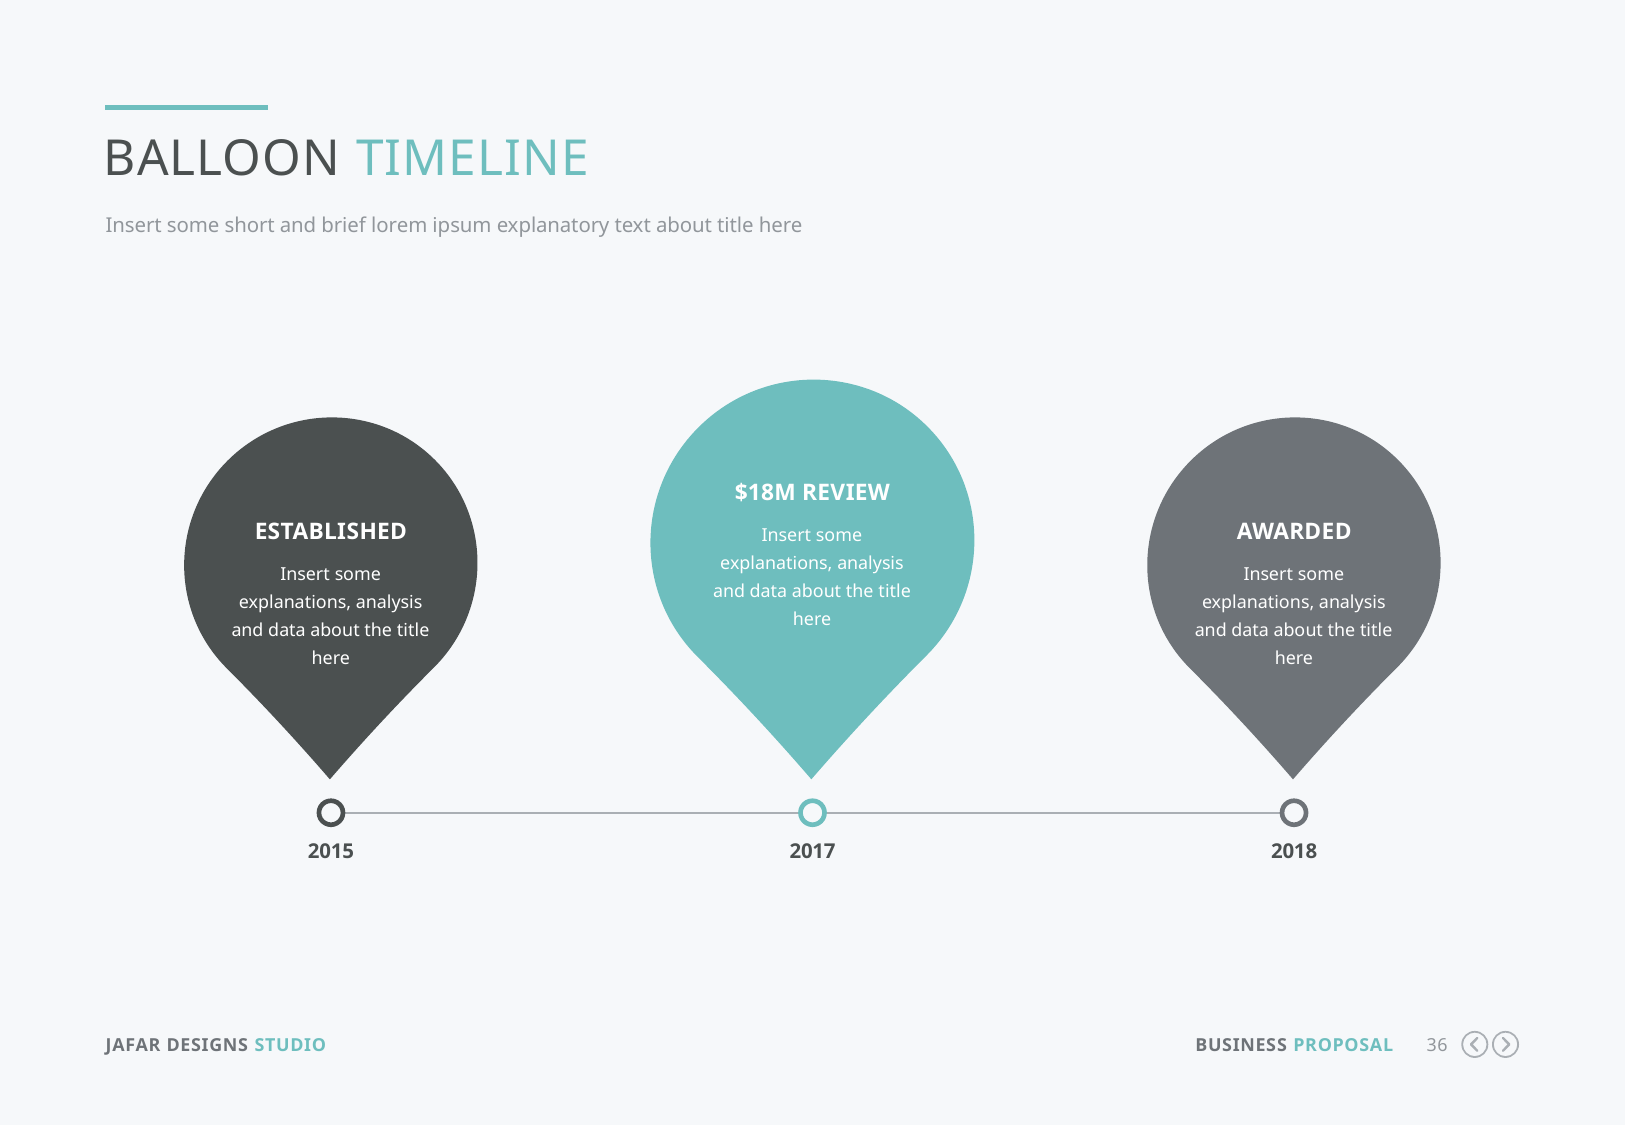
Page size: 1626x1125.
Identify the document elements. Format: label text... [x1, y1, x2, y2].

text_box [184, 417, 478, 780]
text_box 2018 [1193, 837, 1394, 863]
text_box 2015 [230, 837, 431, 863]
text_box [650, 379, 975, 780]
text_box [1147, 417, 1441, 780]
list Balloon Timeline [103, 125, 1518, 188]
text_box [799, 799, 826, 826]
text_box [1281, 799, 1308, 826]
text_box 2017 [712, 837, 913, 863]
list Insert some short and brief lorem ipsum explanatory text about title here [105, 209, 1519, 241]
text_box [317, 799, 344, 826]
